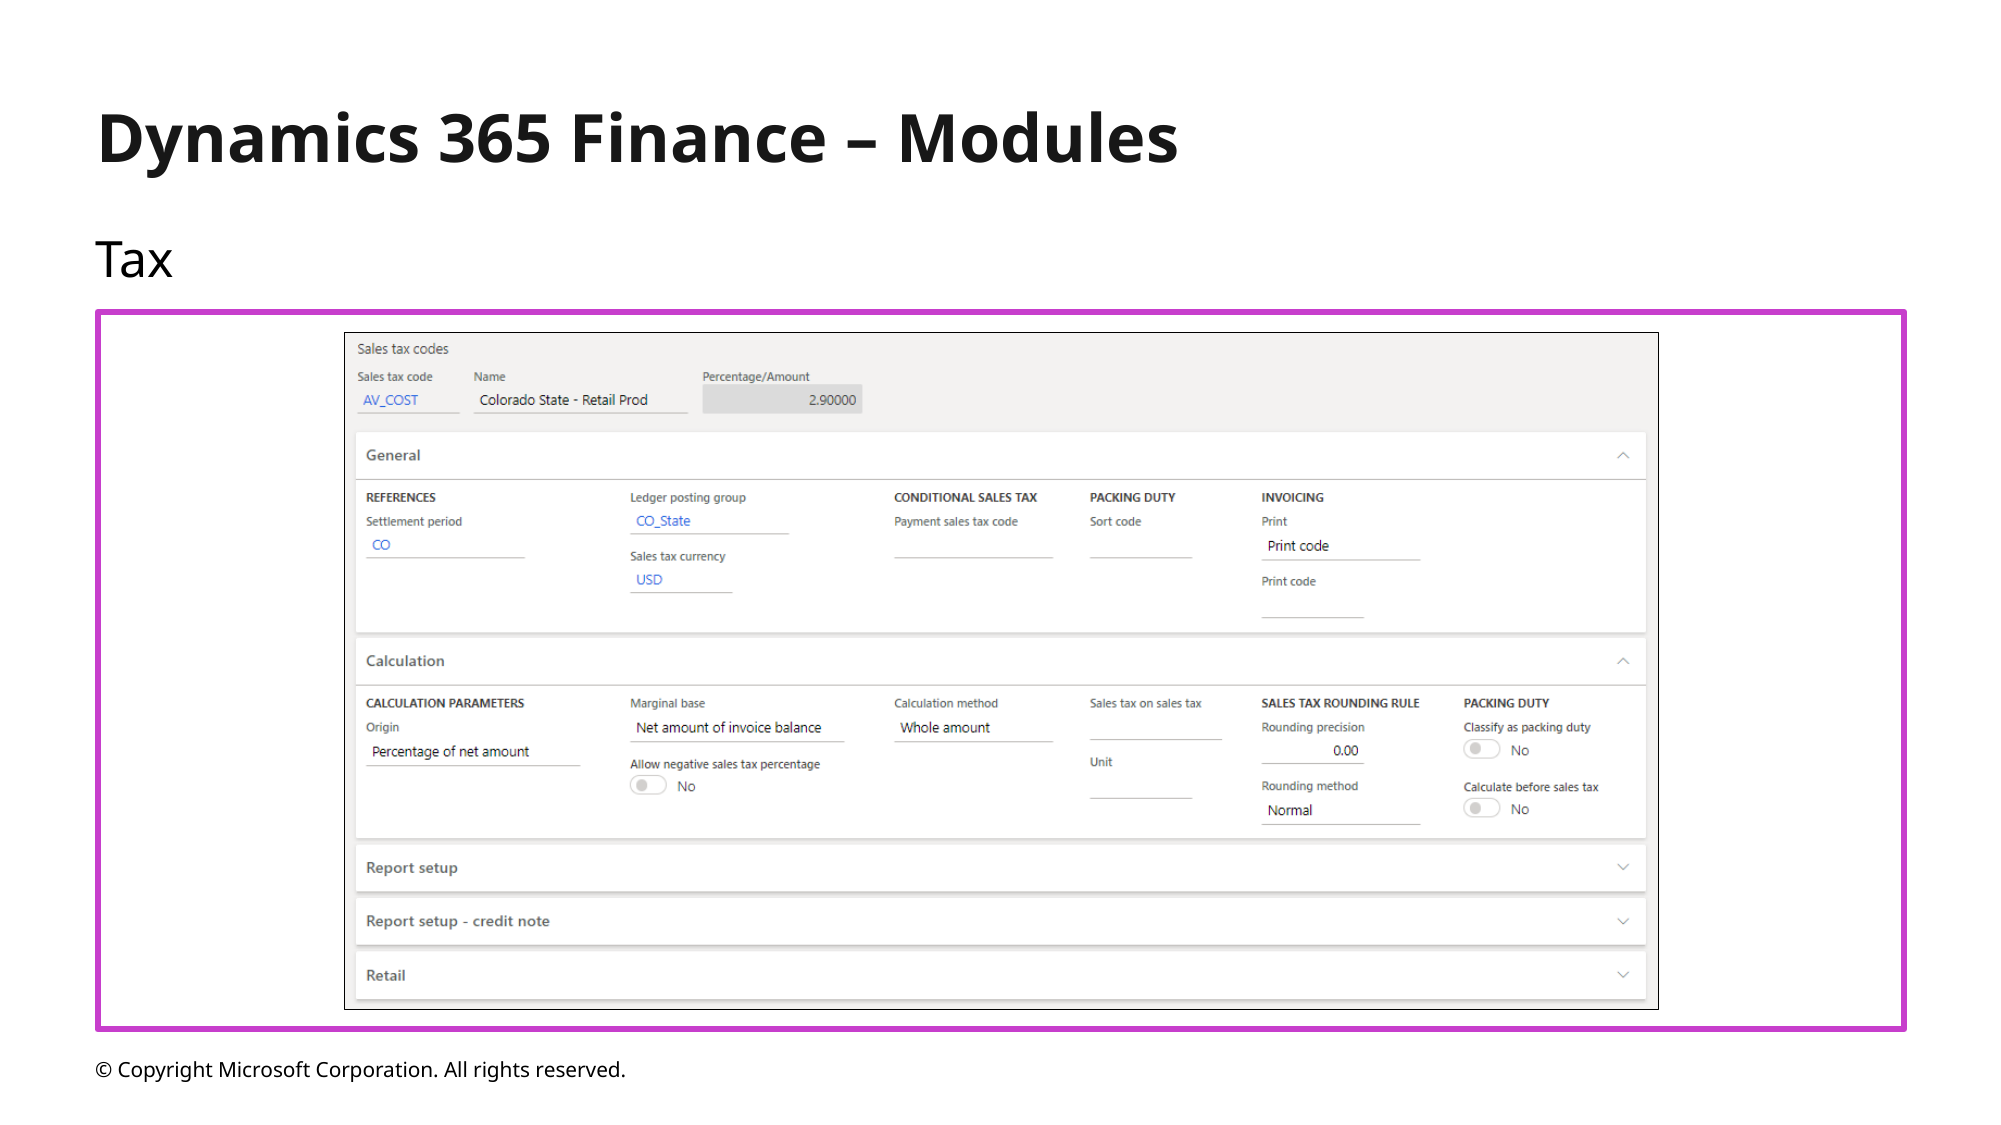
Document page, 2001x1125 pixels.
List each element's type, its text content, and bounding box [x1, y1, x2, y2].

title Dynamics 365 Finance – Modules [96, 96, 1903, 177]
list Tax [95, 227, 1903, 289]
text_box [97, 311, 1905, 1030]
picture [343, 332, 1659, 1009]
